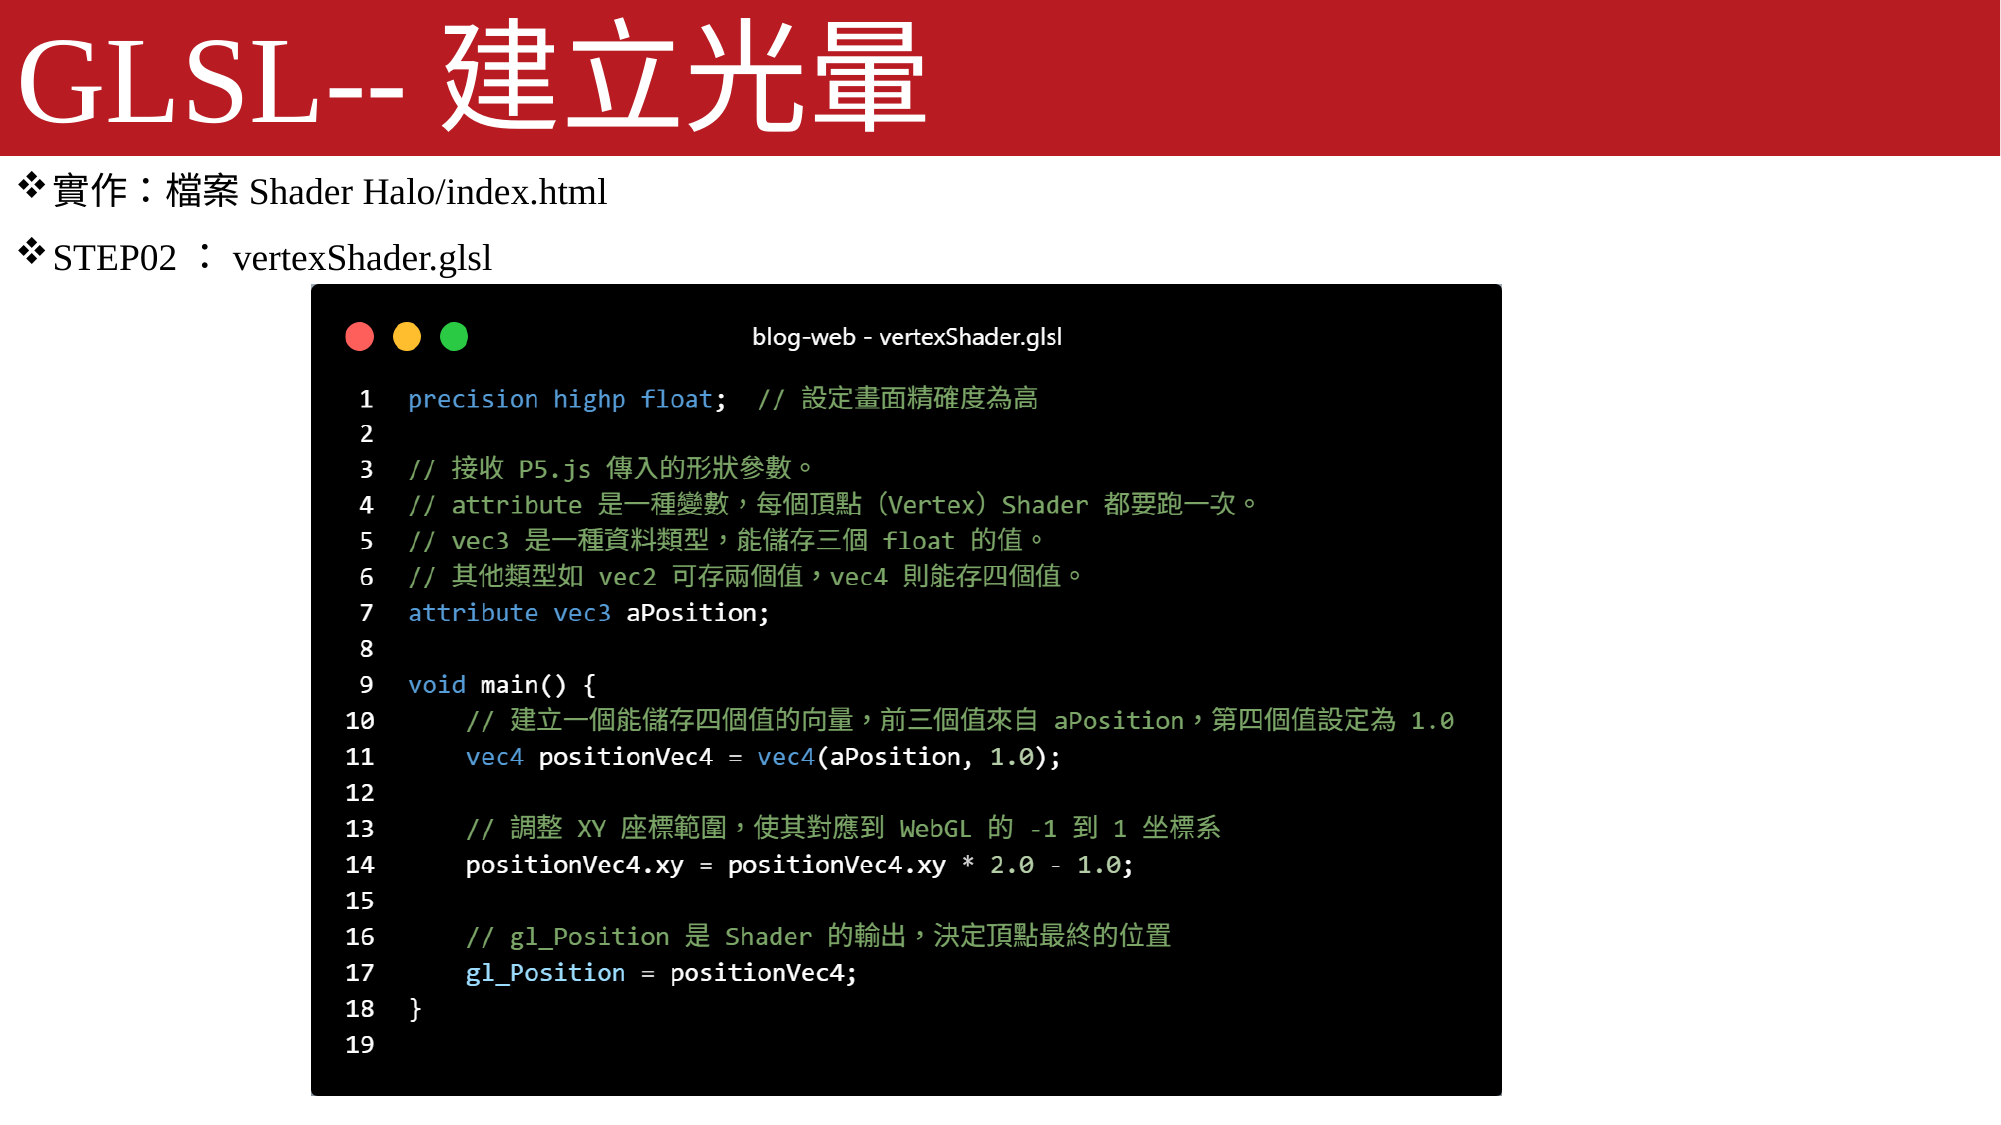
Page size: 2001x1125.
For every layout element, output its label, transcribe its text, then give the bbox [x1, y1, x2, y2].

list 實作：檔案Shader Halo/index.html STEP02：vertexShader.glsl [0, 159, 1988, 987]
picture [311, 284, 1502, 1096]
title GLSL--建立光暈 [1, 0, 1727, 156]
